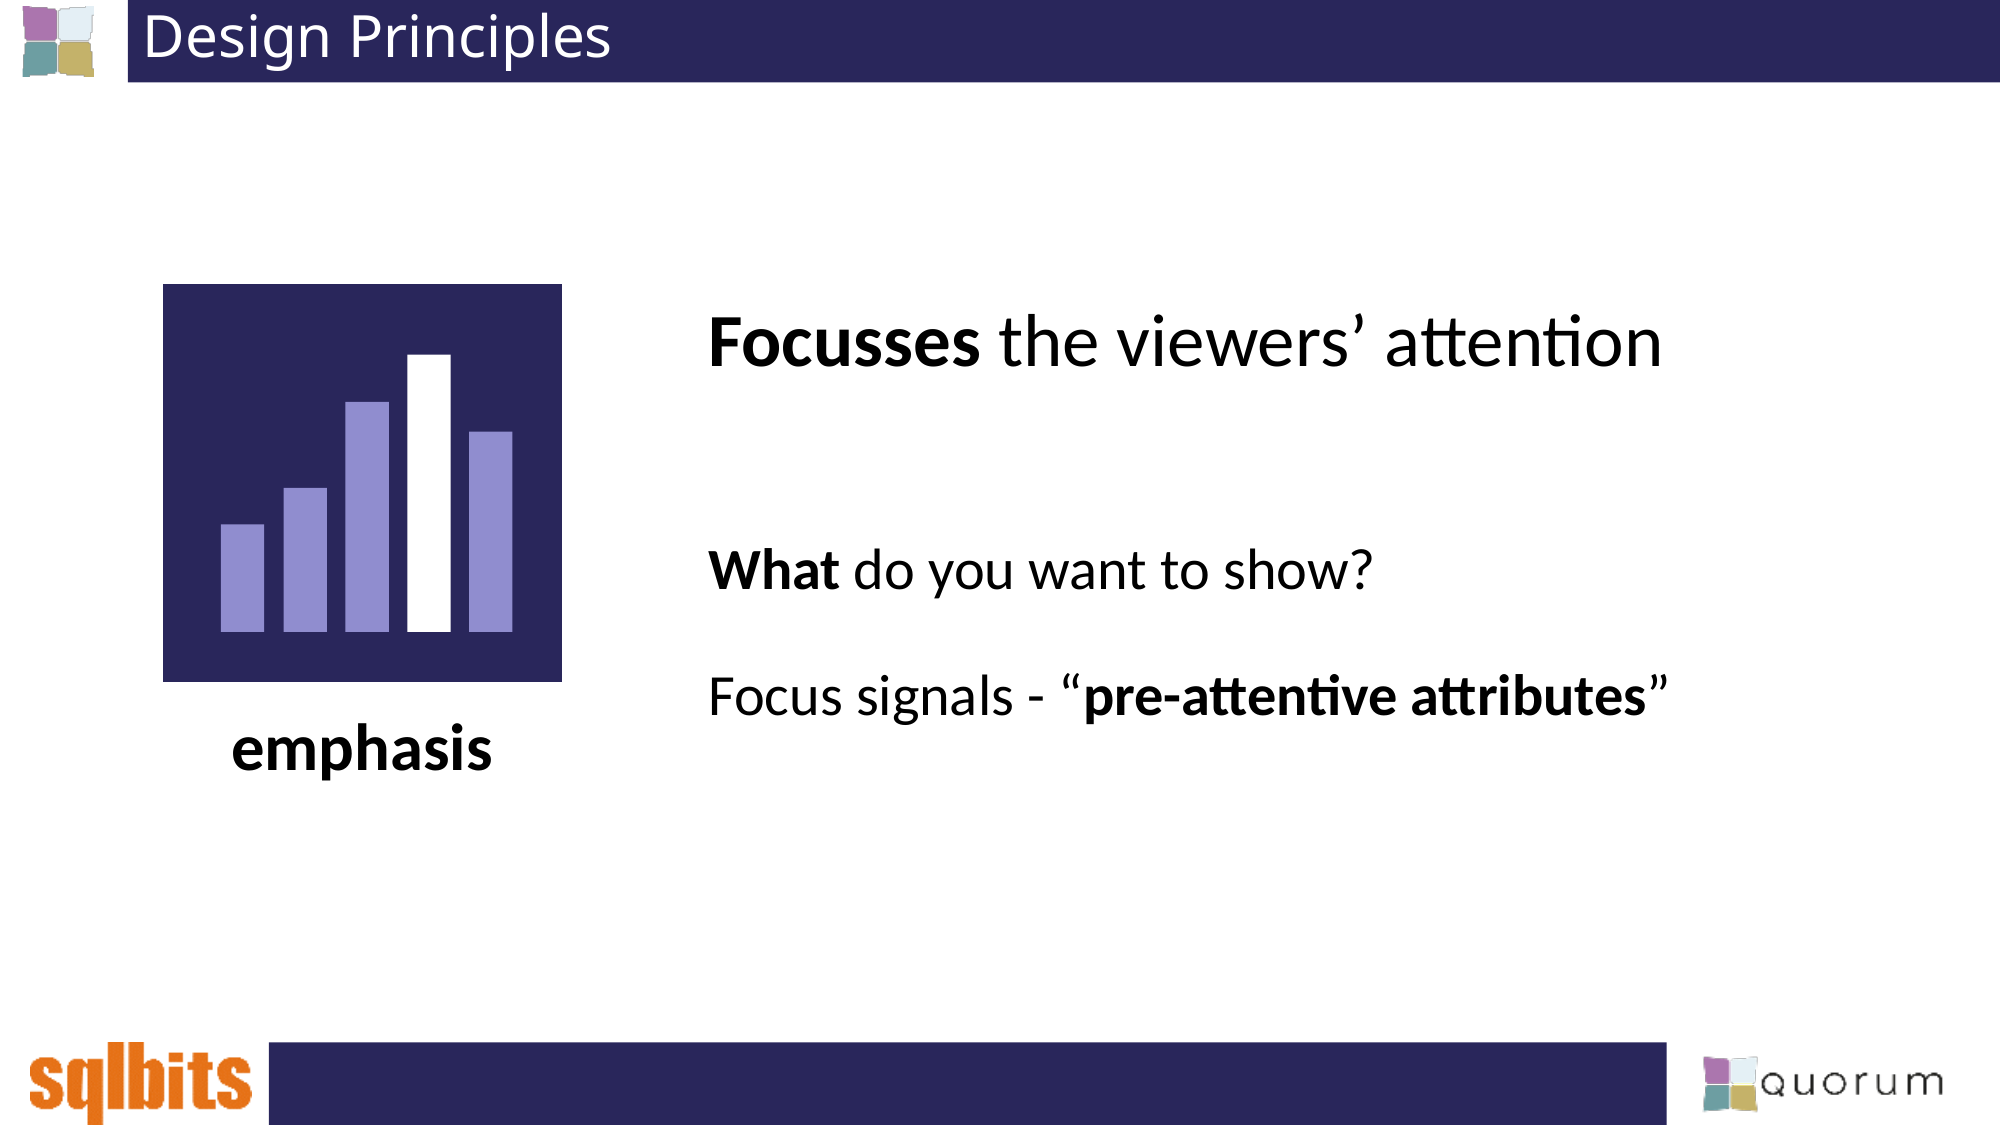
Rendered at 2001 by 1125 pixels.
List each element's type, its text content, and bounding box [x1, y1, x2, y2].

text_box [163, 284, 561, 682]
picture [30, 1042, 252, 1125]
text_box emphasis [163, 696, 561, 792]
picture [22, 6, 94, 77]
picture [1701, 1051, 1944, 1117]
text_box What do you want to show? [693, 523, 1837, 609]
text_box Focusses the viewers’ attention [693, 283, 1837, 389]
text_box Focus signals - “pre-attentive attributes” [693, 649, 1837, 735]
list Design Principles [127, 0, 2000, 83]
